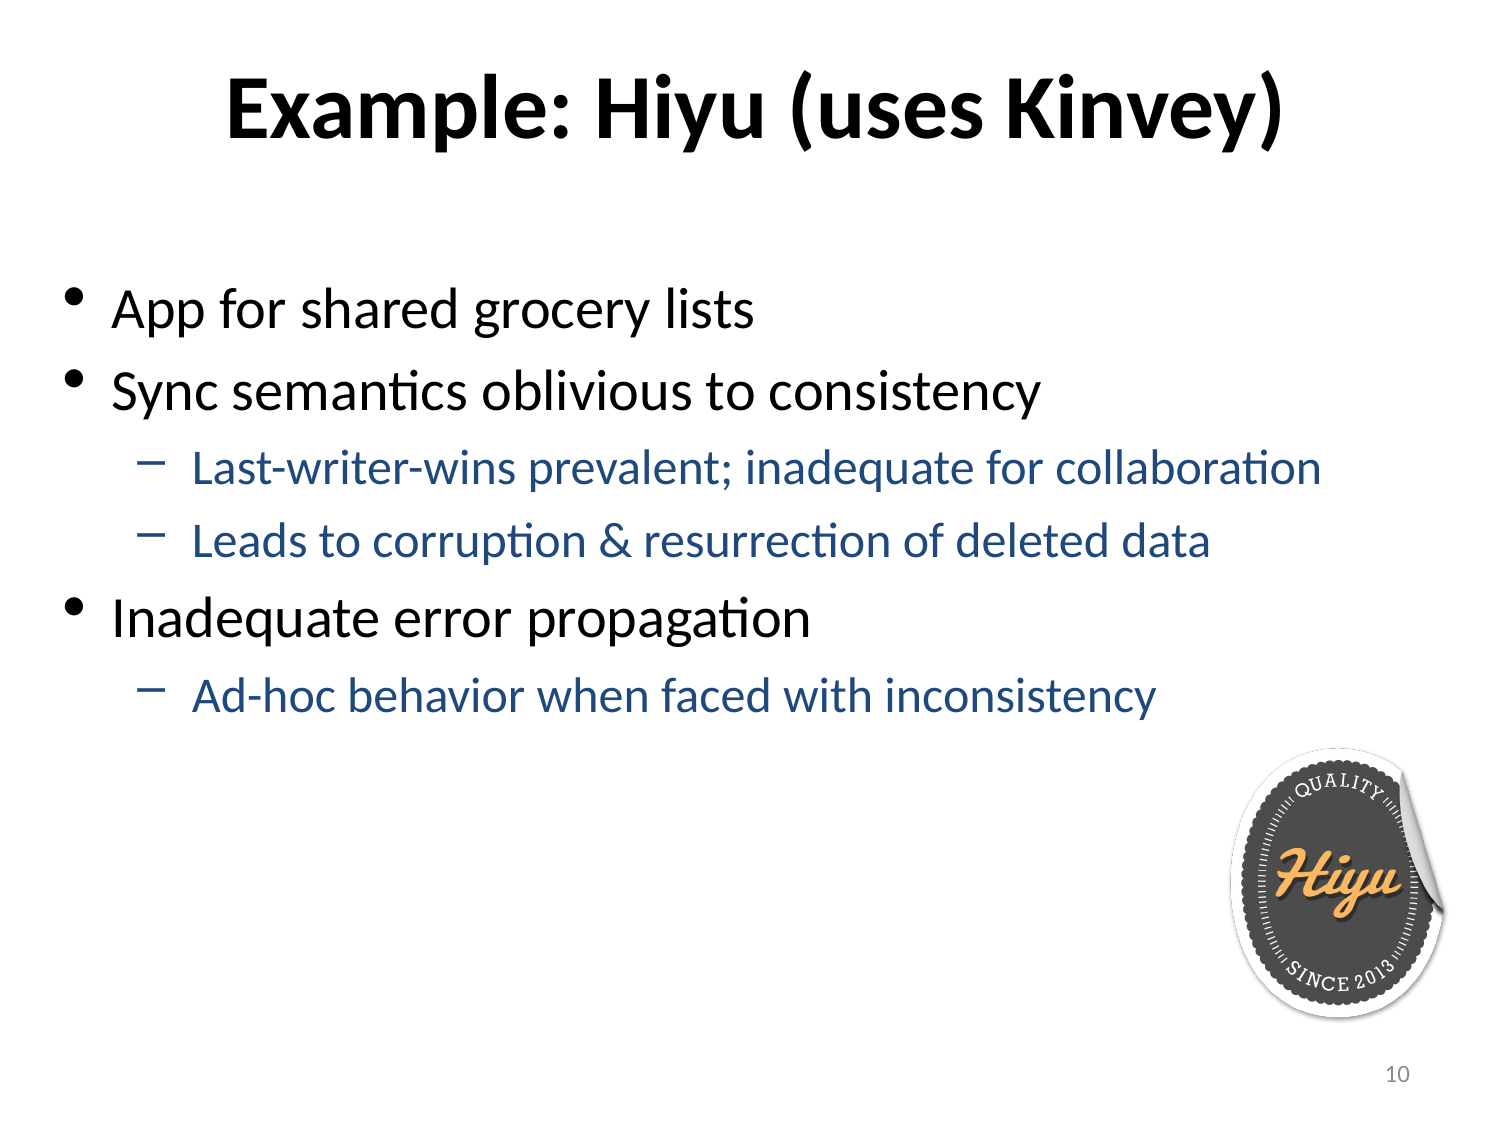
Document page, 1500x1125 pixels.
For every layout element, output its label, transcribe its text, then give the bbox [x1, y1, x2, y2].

list App for shared grocery lists Sync semantics oblivious to consistency Last-writer-wins prevalent; inadequate for collaboration Leads to corruption & resurrection of deleted data Inadequate error propagation Ad-hoc behavior when faced with inconsistency [62, 187, 1438, 1025]
title Example: Hiyu (uses Kinvey) [62, 39, 1450, 165]
slide_number 10 [1074, 1042, 1425, 1103]
picture [1225, 745, 1450, 1025]
